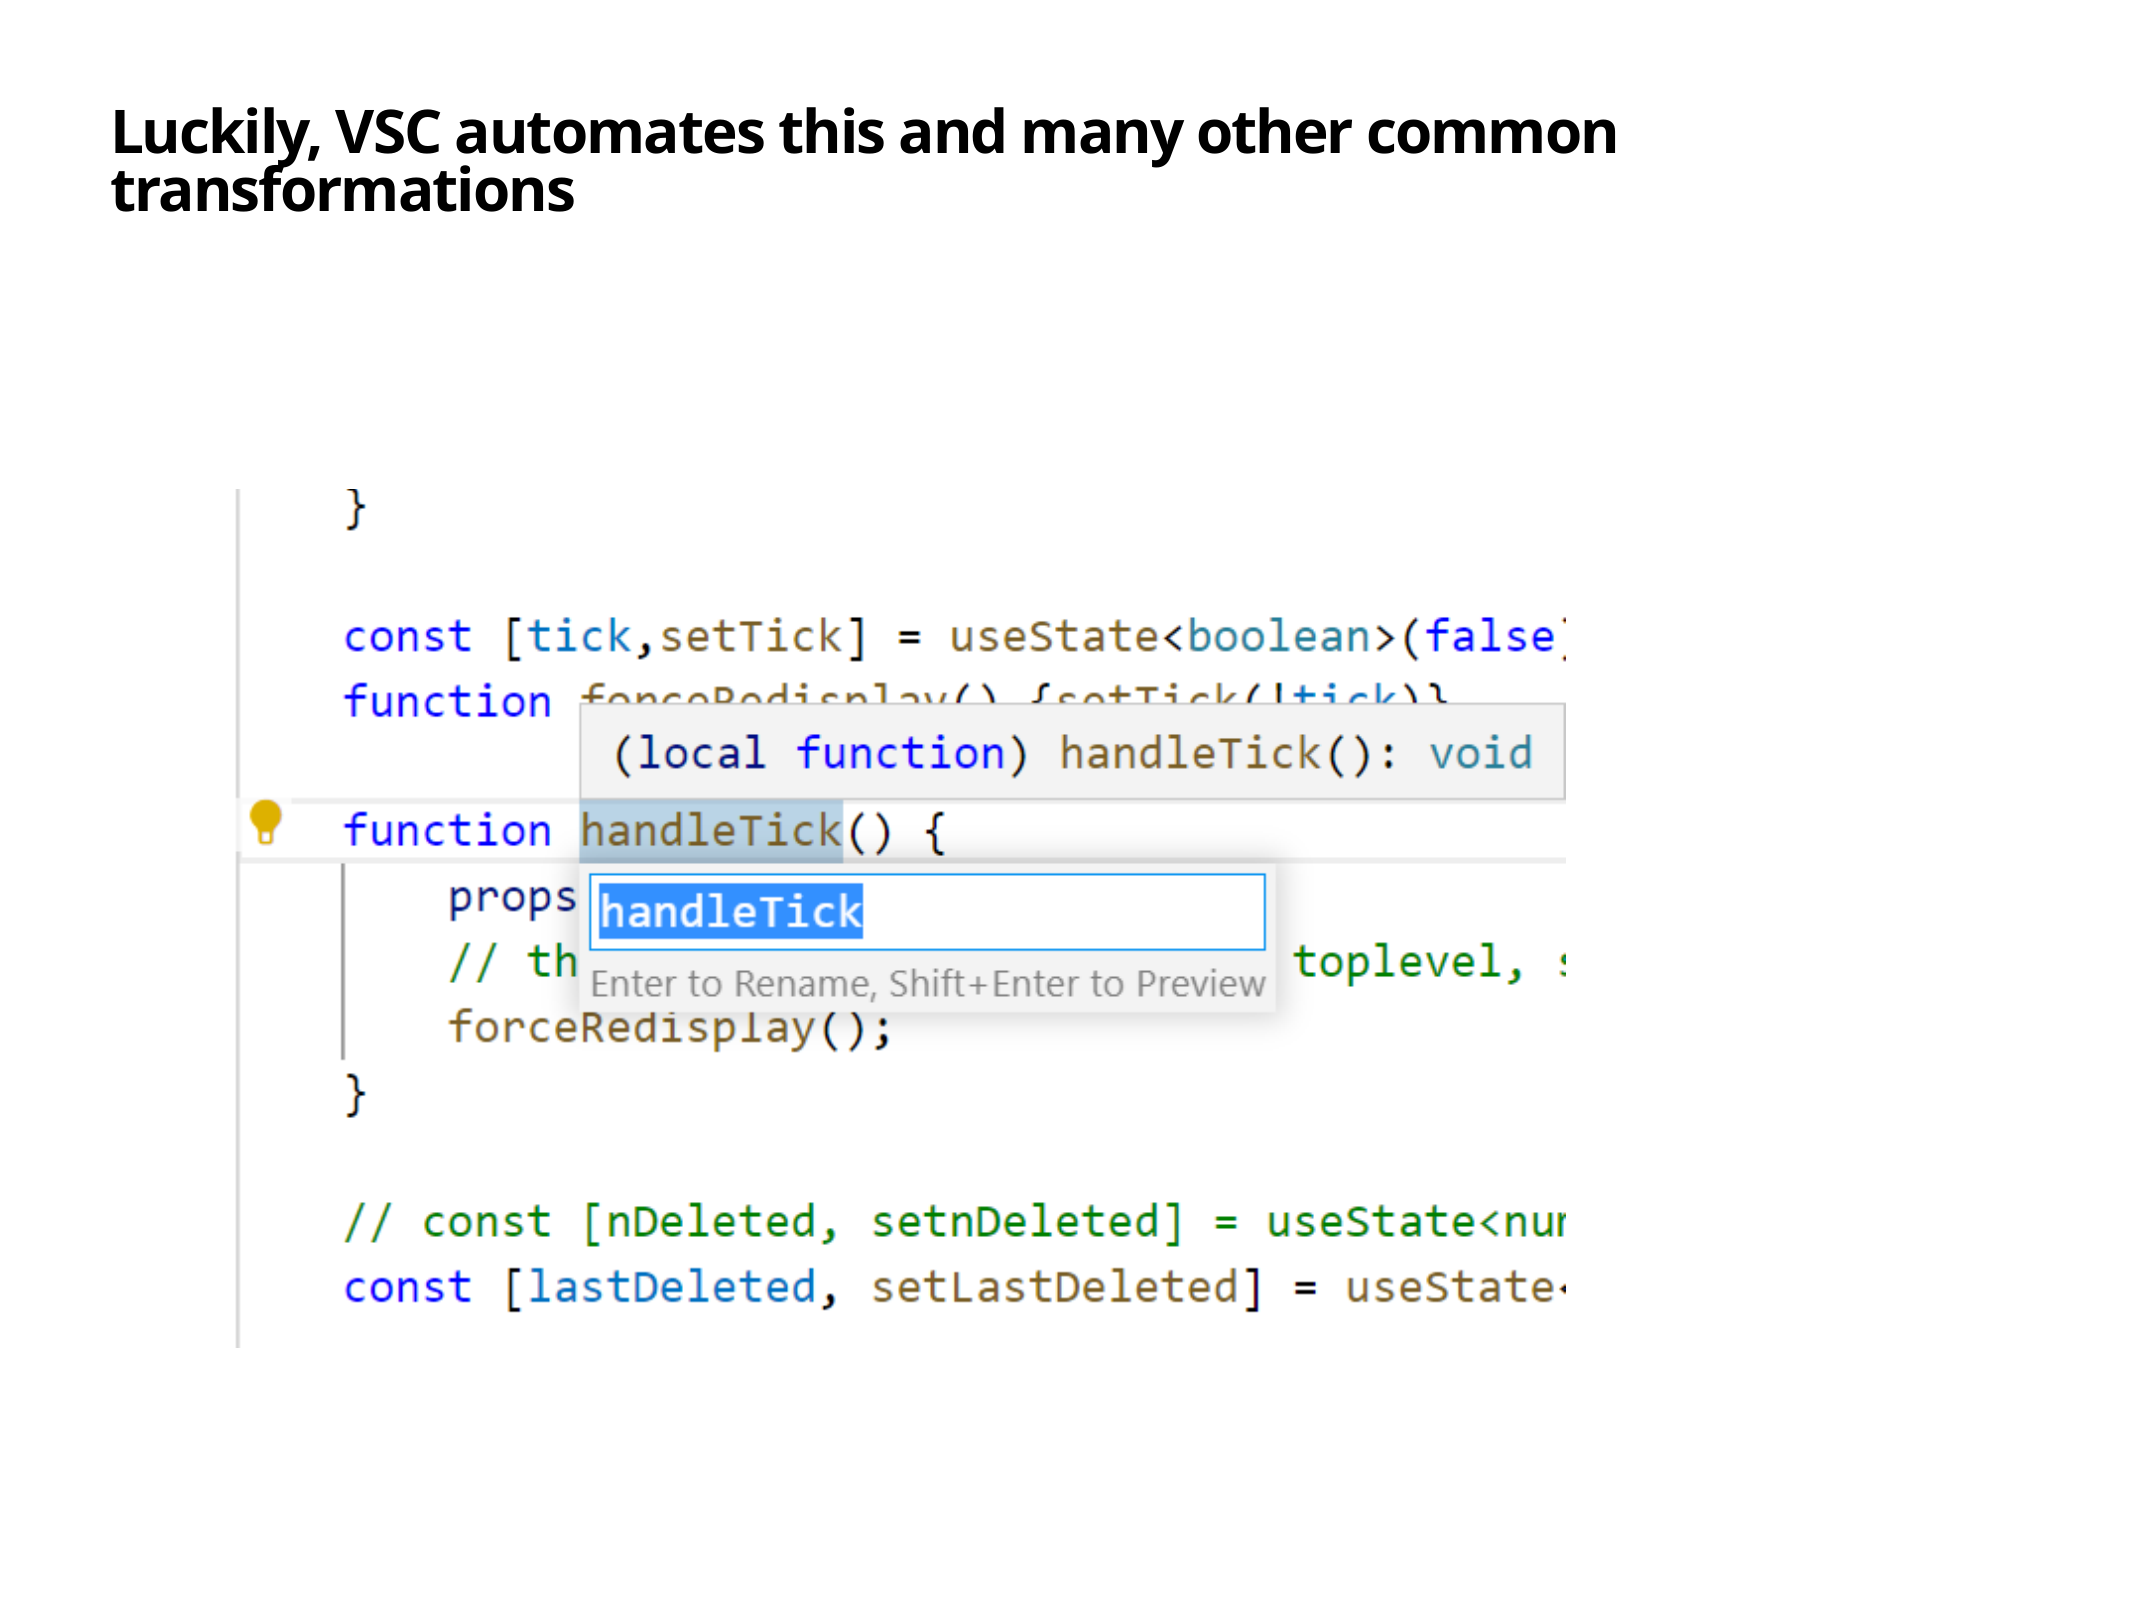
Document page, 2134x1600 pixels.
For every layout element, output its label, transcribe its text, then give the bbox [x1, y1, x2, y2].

title Luckily, VSC automates this and many other common transformations [105, 103, 2028, 229]
picture [169, 488, 1566, 1349]
